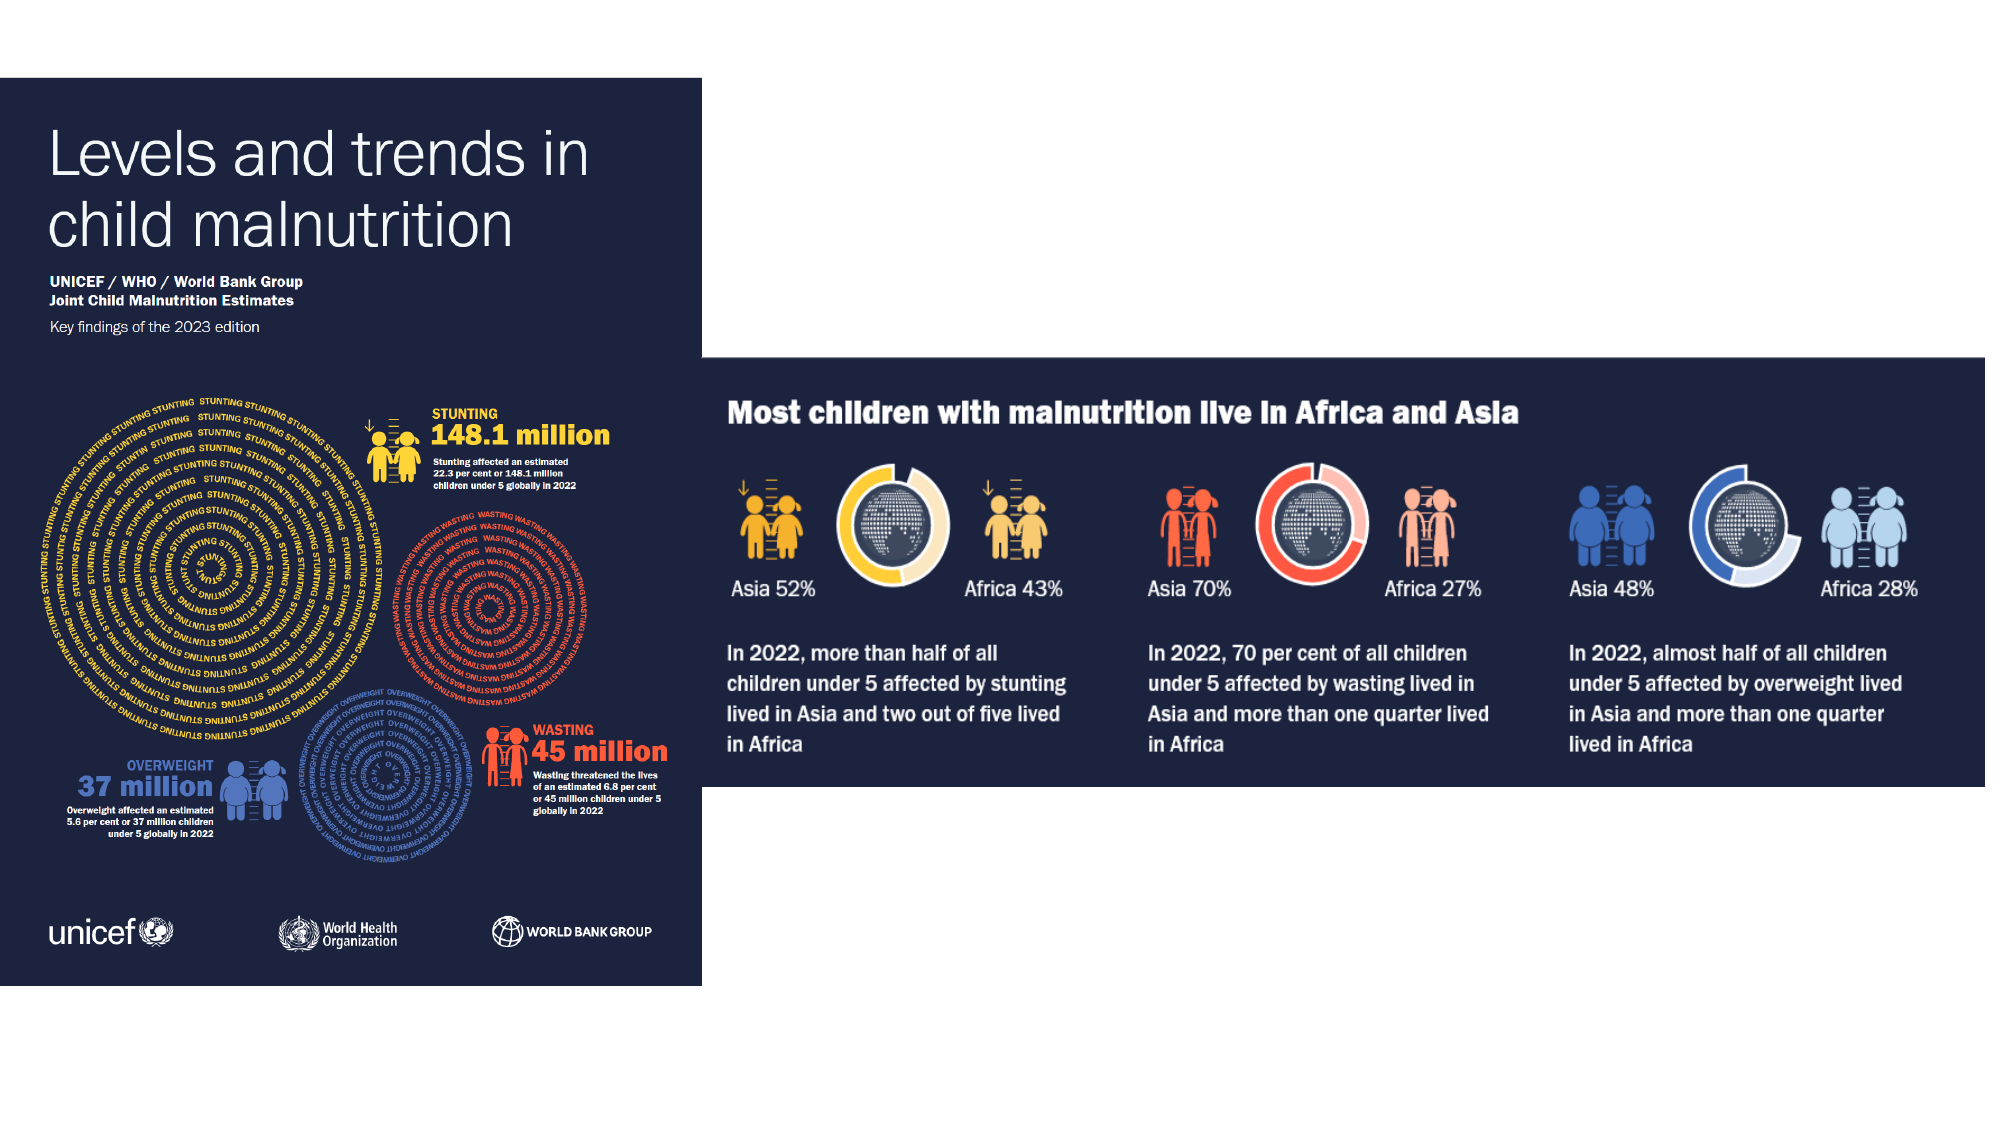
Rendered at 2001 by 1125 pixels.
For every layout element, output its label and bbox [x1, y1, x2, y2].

picture [0, 77, 1985, 986]
